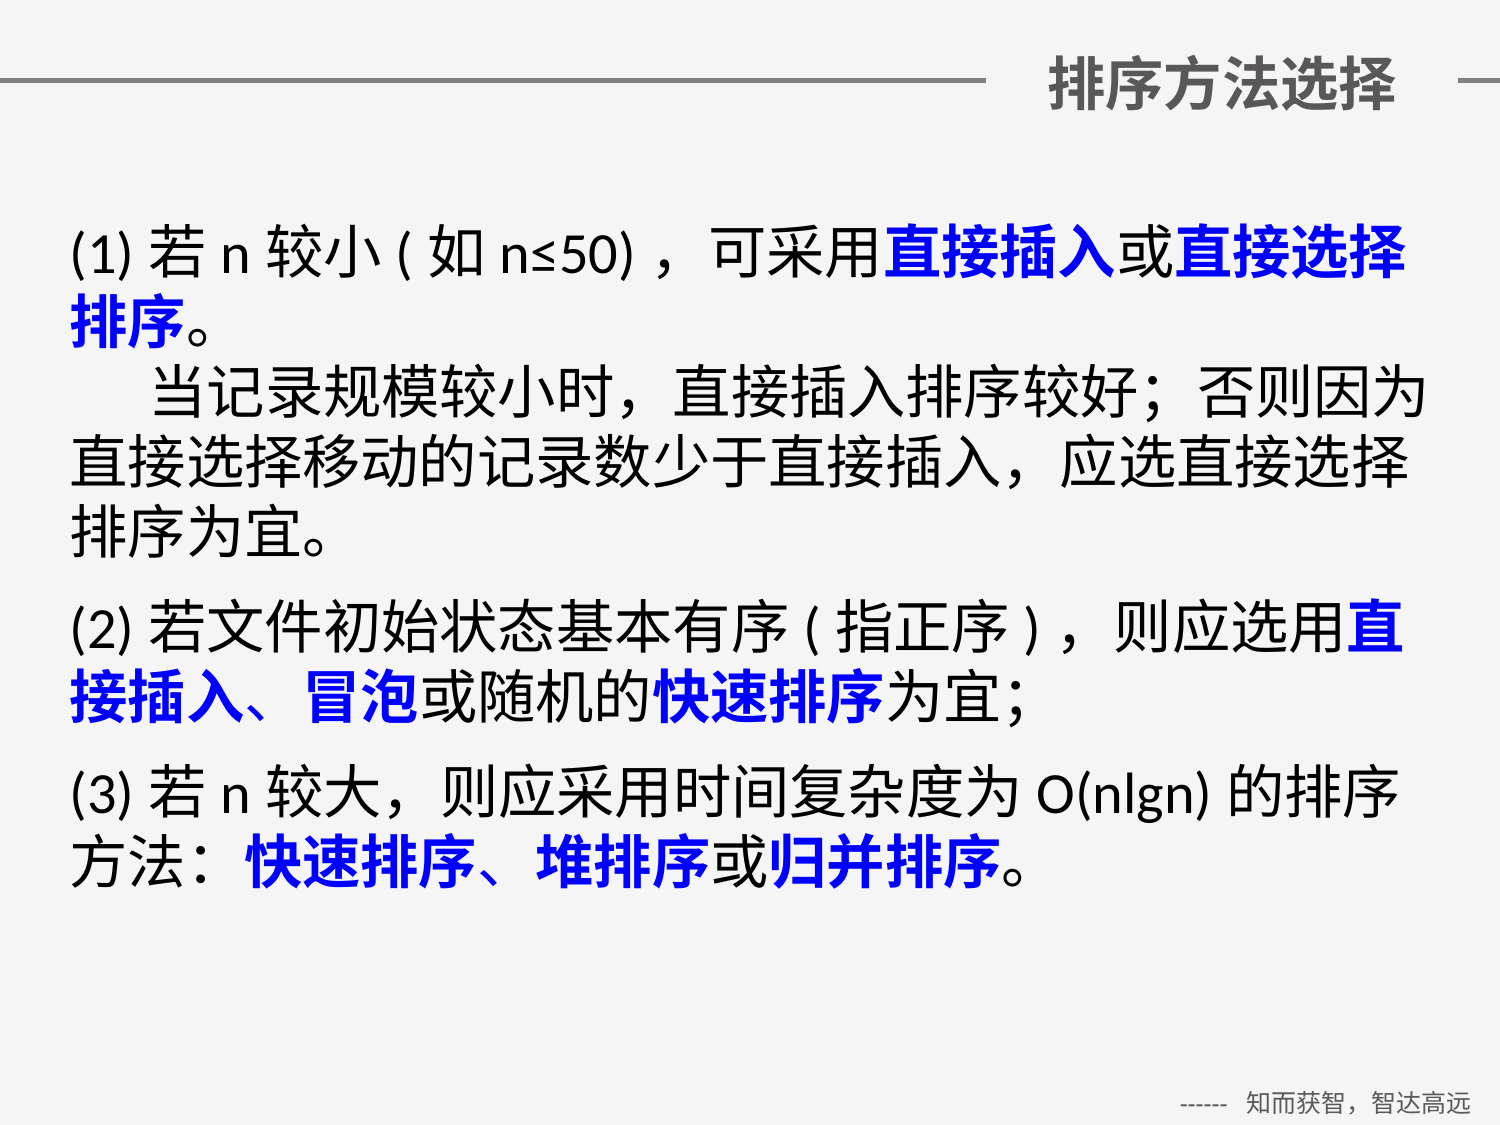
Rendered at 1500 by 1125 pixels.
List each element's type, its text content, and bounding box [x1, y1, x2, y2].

text_box (1)若n较小(如n≤50)，可采用直接插入或直接选择排序。 当记录规模较小时，直接插入排序较好；否则因为直接选择移动的记录数少于直接插入，应选直接选择排序为宜。 (2)若文件初始状态基本有序(指正序)，则应选用直接插入、冒泡或随机的快速排序为宜； (3)若n较大，则应采用时间复杂度为O(nlgn)的排序方法：快速排序、堆排序或归并排序。 [54, 208, 1461, 973]
title 排序方法选择 [986, 39, 1458, 125]
